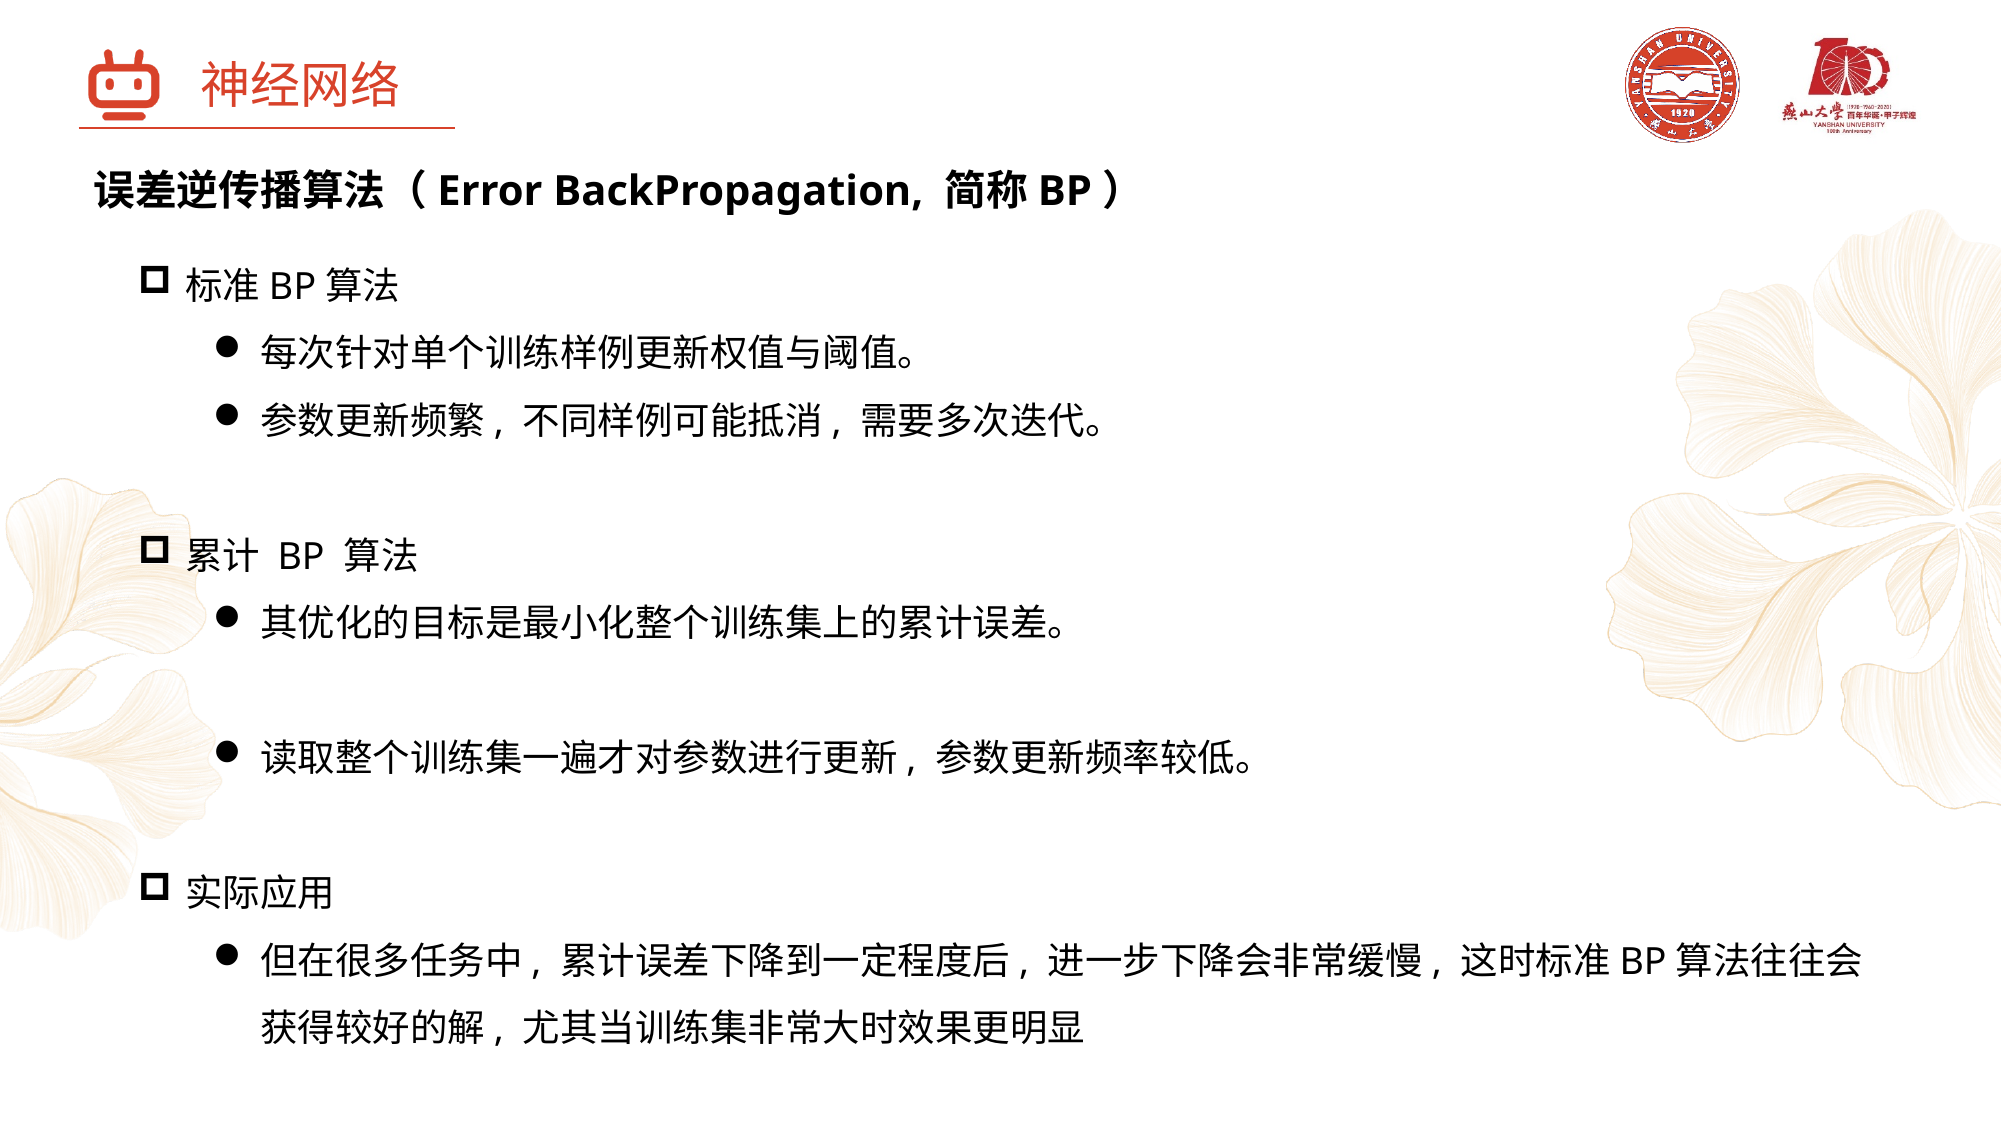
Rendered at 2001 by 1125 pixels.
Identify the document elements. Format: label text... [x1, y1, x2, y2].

text_box 误差逆传播算法（Error BackPropagation, 简称BP） [78, 156, 1166, 221]
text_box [1624, 22, 1939, 147]
picture [78, 39, 169, 127]
text_box 神经网络 [186, 46, 416, 121]
picture [1529, 188, 2001, 855]
picture [0, 330, 390, 1012]
picture [317, 880, 327, 885]
